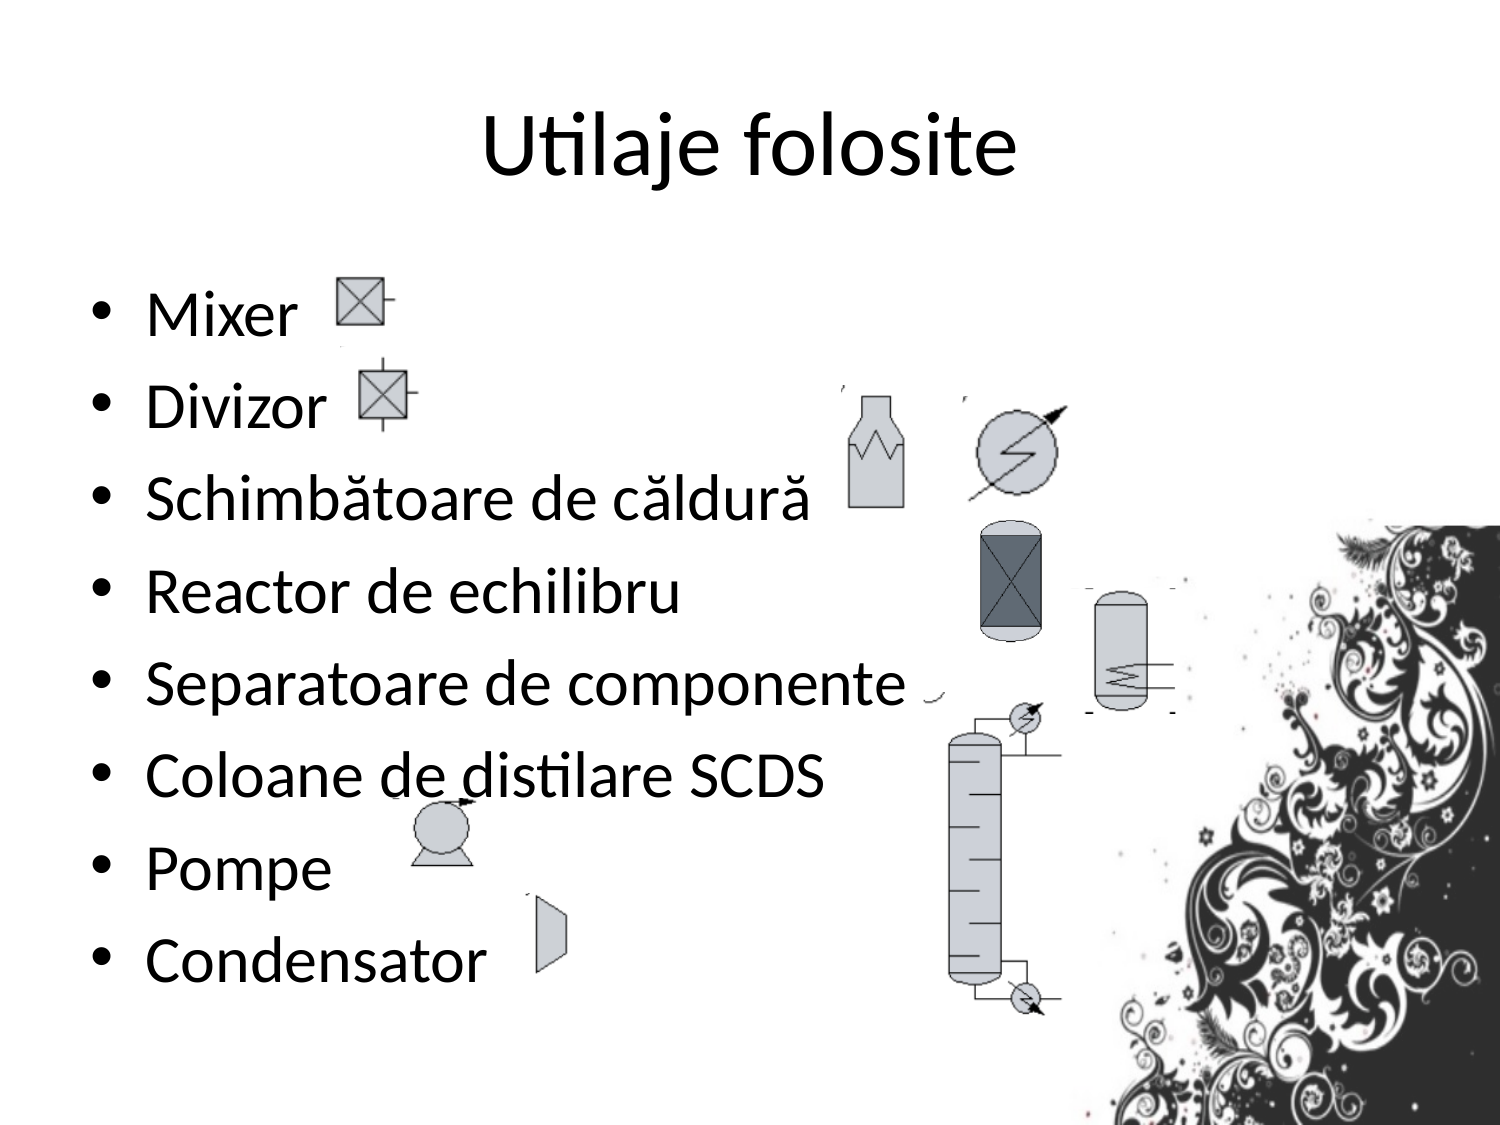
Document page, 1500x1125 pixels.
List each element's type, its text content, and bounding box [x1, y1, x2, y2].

picture [525, 892, 591, 980]
picture [392, 798, 498, 871]
picture [840, 385, 924, 531]
title 9.Fluxuri de ieșire coloana SCDS [0, 0, 1500, 1125]
title Utilaje folosite [75, 45, 1425, 233]
list Mixer Divizor Schimbătoare de căldură Reactor de echilibru Separatoare de componente Coloane de distilare SCDS Pompe Condensator [75, 262, 1425, 1005]
picture [324, 266, 445, 445]
picture [962, 395, 1081, 651]
picture [923, 587, 1176, 1022]
